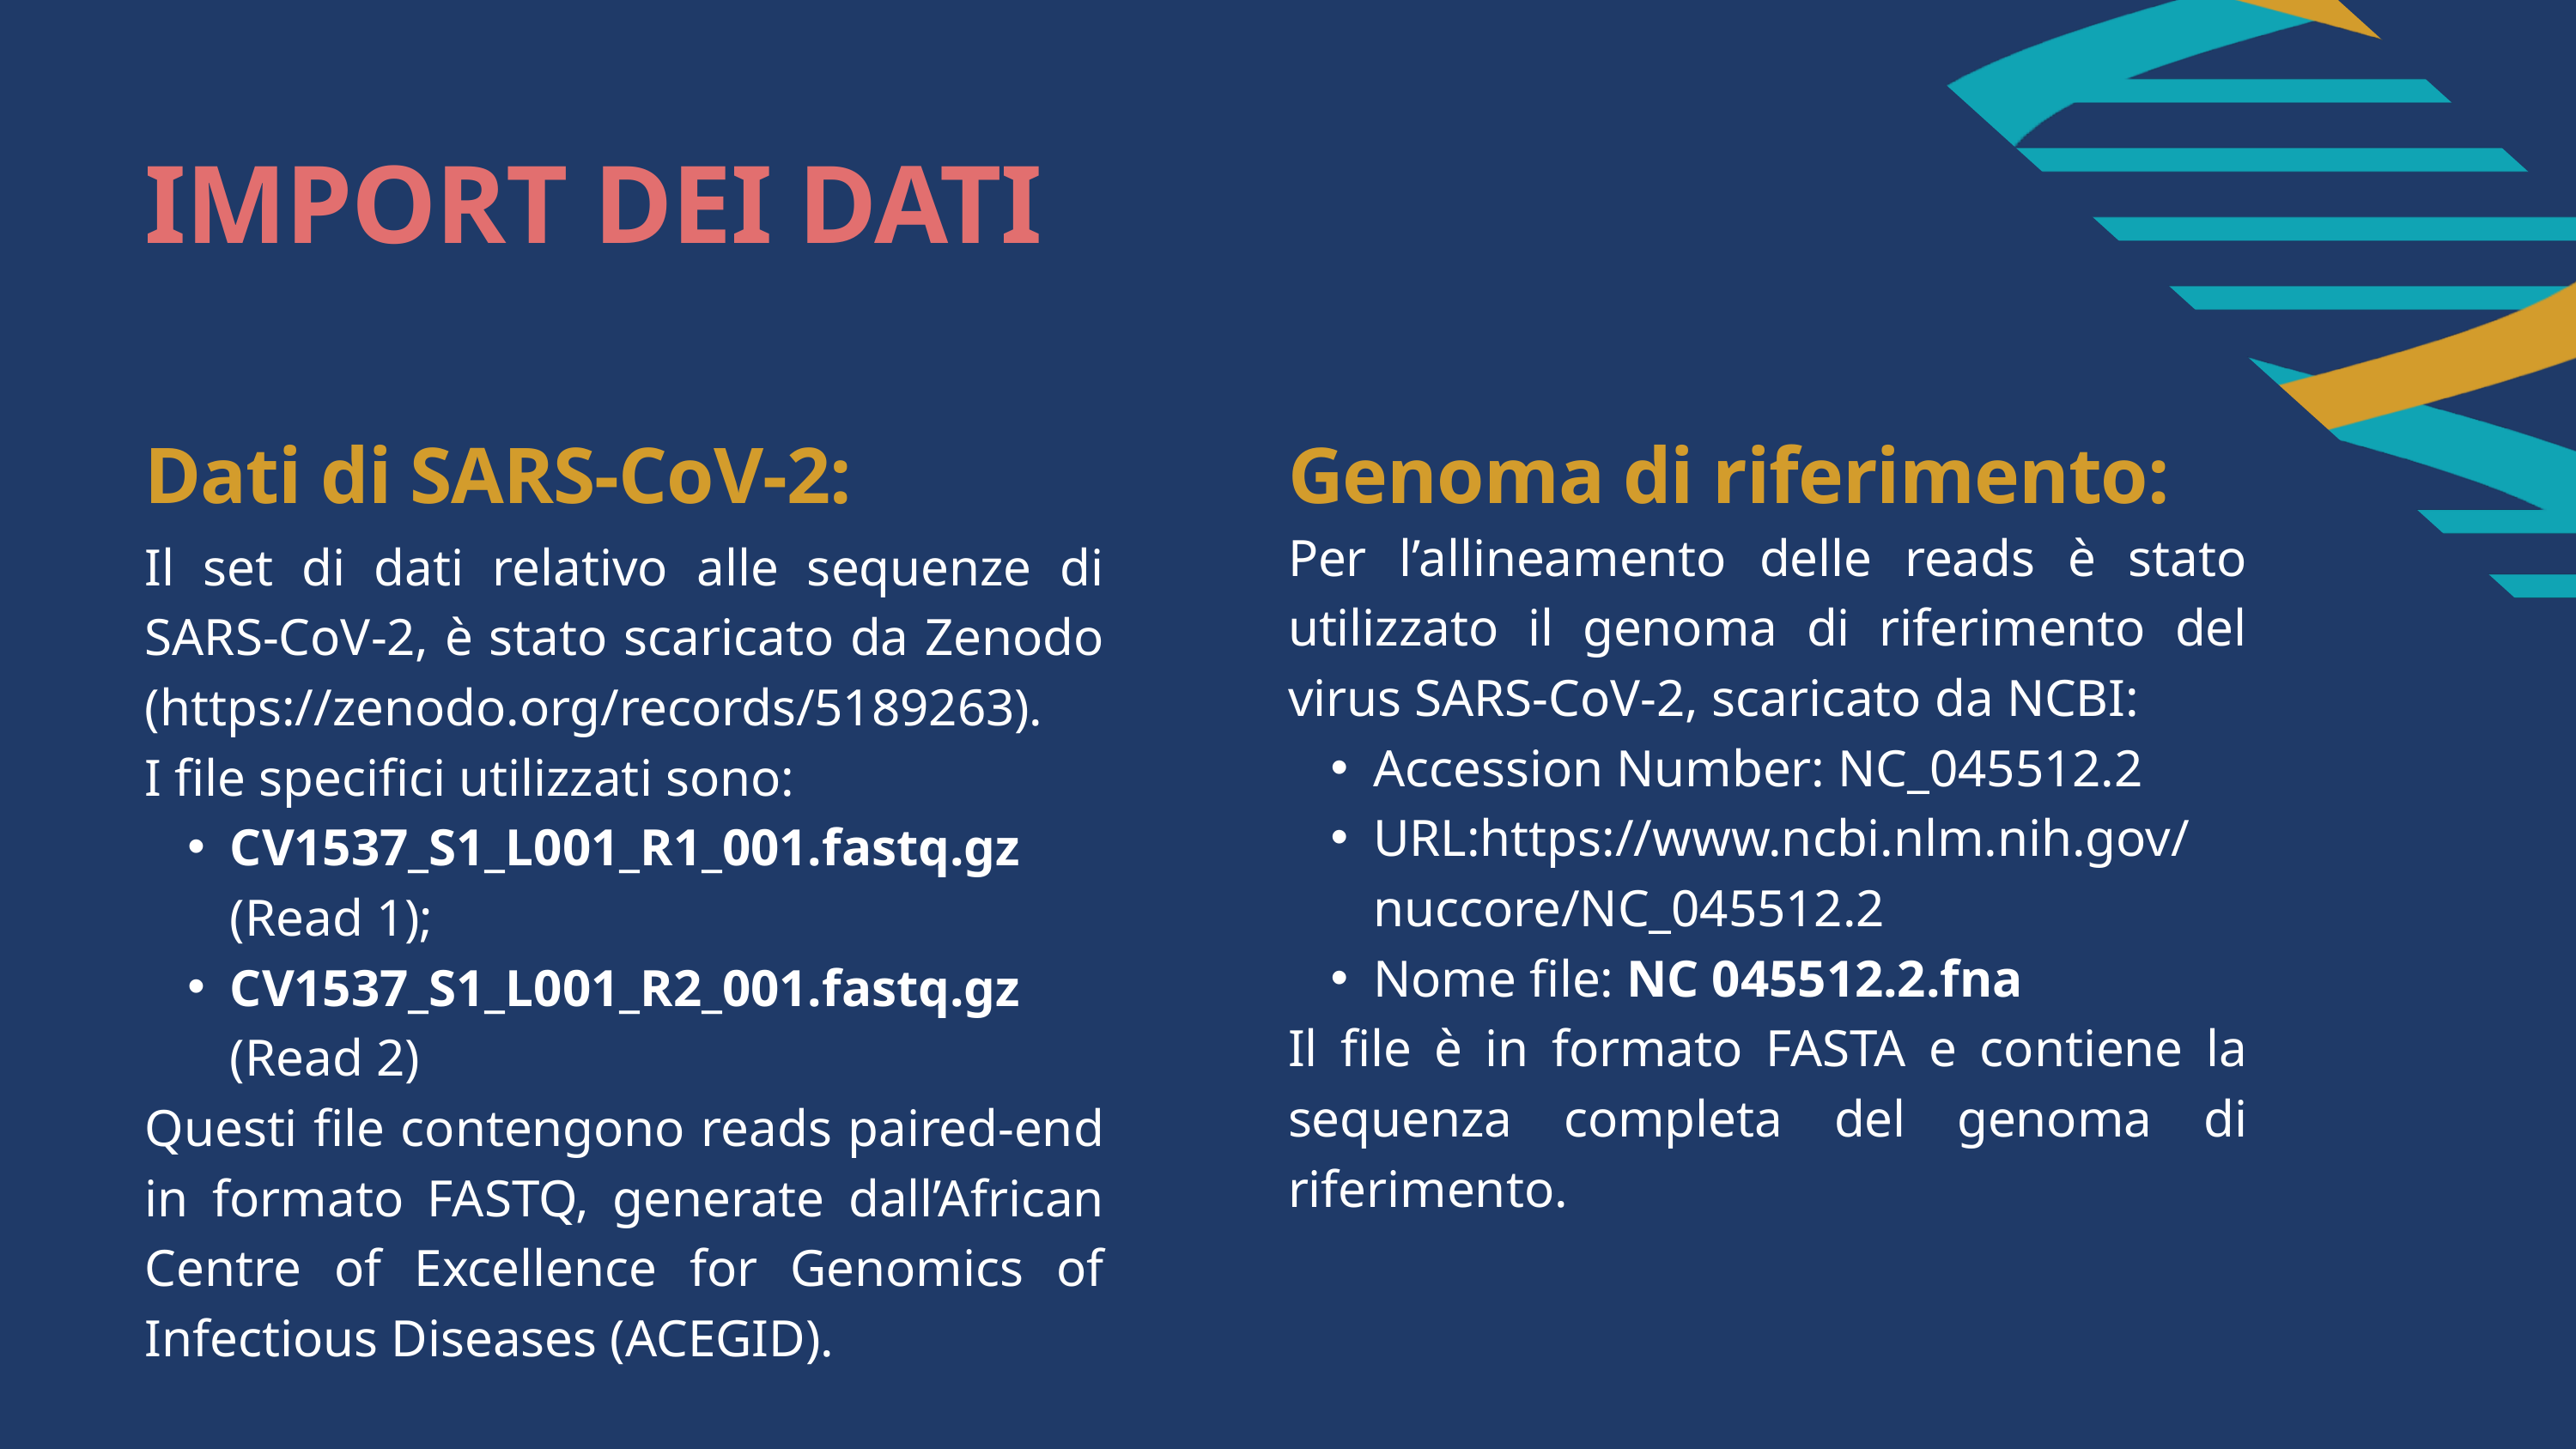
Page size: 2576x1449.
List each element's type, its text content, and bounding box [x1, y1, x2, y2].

text_box Dati di SARS-CoV-2: [144, 446, 1104, 519]
text_box [1857, 0, 2576, 634]
text_box Genoma di riferimento: [1288, 446, 2247, 516]
text_box Il set di dati relativo alle sequenze di SARS-CoV-2, è stato scaricato da Zenodo (https://zenodo.org/records/5189263). I file specifici utilizzati sono: CV1537_S1_L001_R1_001.fastq.gz (Read 1); CV1537_S1_L001_R2_001.fastq.gz (Read 2) Questi file contengono reads paired-end in formato FASTQ, generate dall’African Centre of Excellence for Genomics of Infectious Diseases (ACEGID). [144, 525, 1104, 1367]
text_box IMPORT DEI DATI [144, 163, 1688, 265]
text_box Per l’allineamento delle reads è stato utilizzato il genoma di riferimento del virus SARS-CoV-2, scaricato da NCBI: Accession Number: NC_045512.2 URL:https://www.ncbi.nlm.nih.gov/nuccore/NC_045512.2 Nome file: NC 045512.2.fna Il file è in formato FASTA e contiene la sequenza completa del genoma di riferimento. [1288, 516, 2247, 1217]
